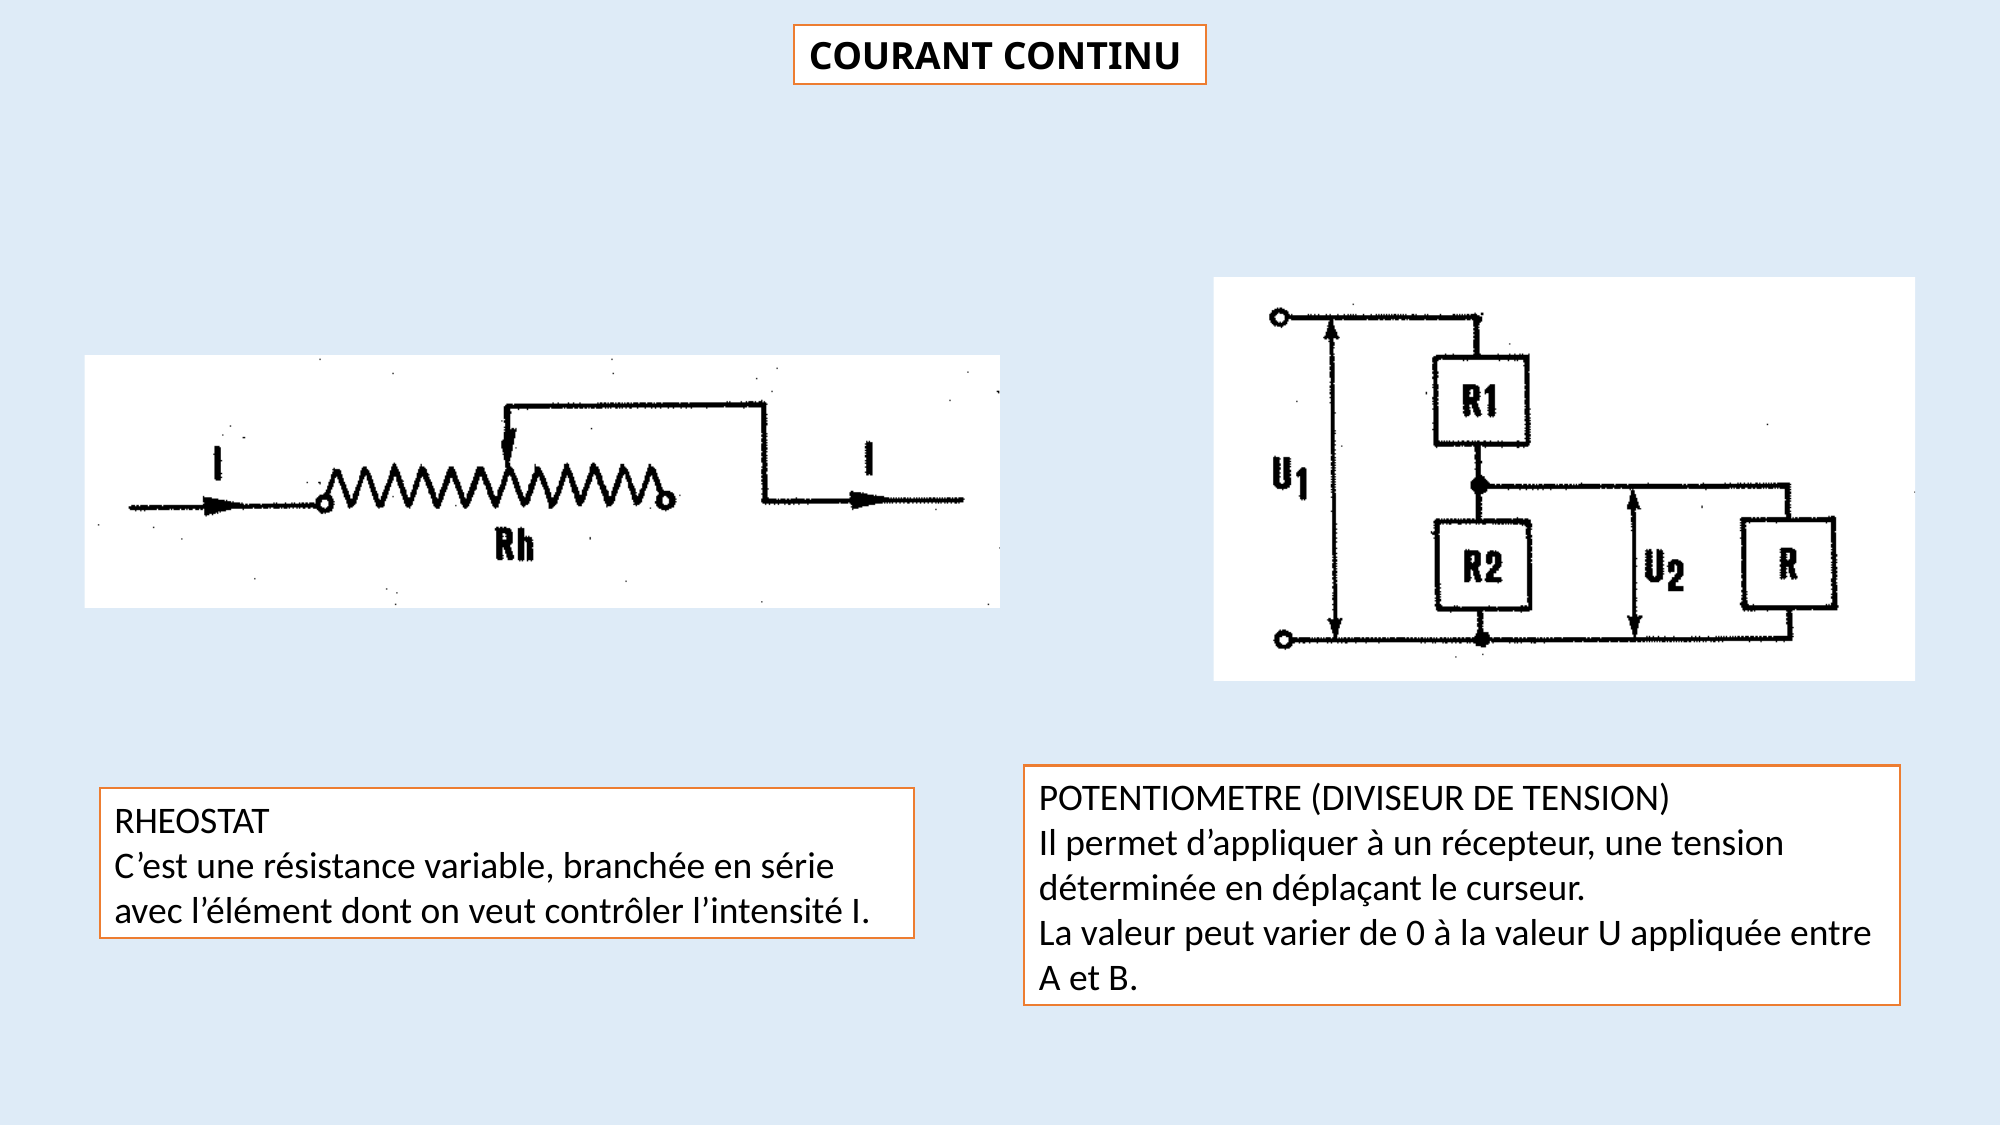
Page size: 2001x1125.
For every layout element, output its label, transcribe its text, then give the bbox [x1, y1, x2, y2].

text_box RHEOSTAT C’est une résistance variable, branchée en série avec l’élément dont on veut contrôler l’intensité I. [99, 787, 915, 939]
picture [84, 355, 1000, 608]
text_box POTENTIOMETRE (DIVISEUR DE TENSION) Il permet d’appliquer à un récepteur, une tension déterminée en déplaçant le curseur. La valeur peut varier de 0 à la valeur U appliquée entre A et B. [1023, 764, 1901, 1006]
text_box COURANT CONTINU [793, 24, 1207, 85]
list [1213, 277, 1916, 681]
